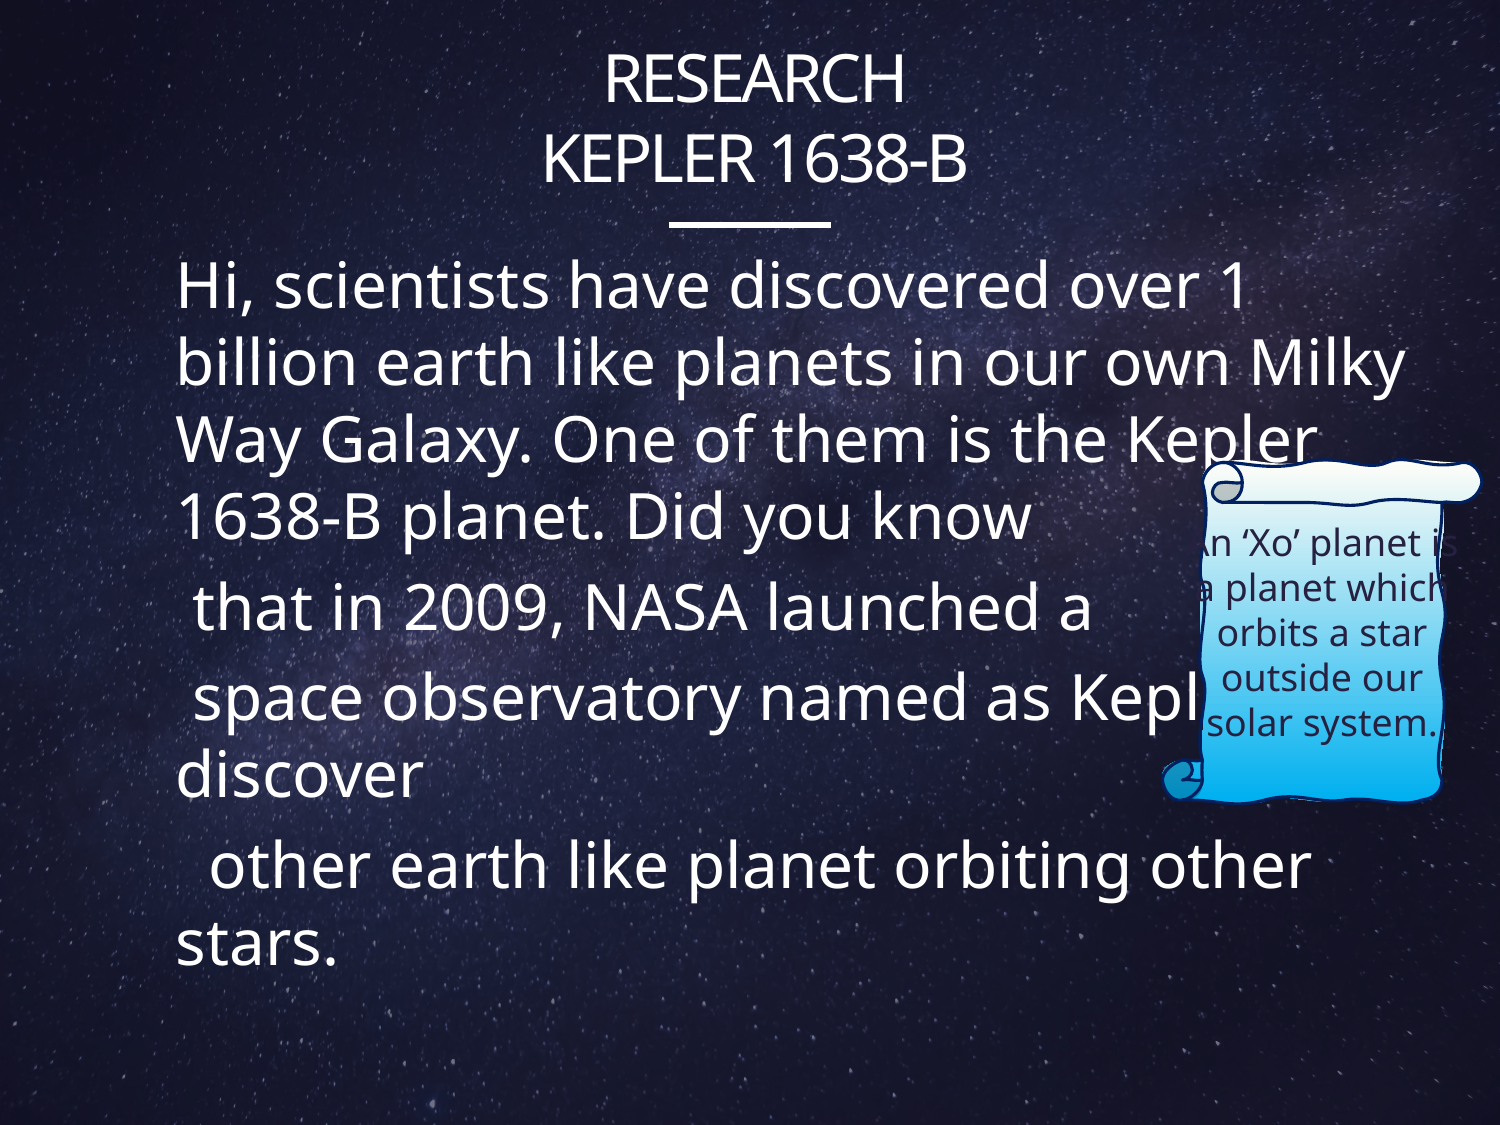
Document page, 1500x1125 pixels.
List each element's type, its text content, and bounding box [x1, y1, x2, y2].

title Research kepler 1638-b [125, 28, 1400, 242]
list Hi, scientists have discovered over 1 billion earth like planets in our own Milky Way Galaxy. One of them is the Kepler 1638-B planet. Did you know that in 2009, NASA launched a space observatory named as Kepler to discover other earth like planet orbiting other stars. [150, 237, 1425, 988]
text_box An ‘Xo’ planet is a planet which orbits a star outside our solar system. [1160, 458, 1484, 806]
